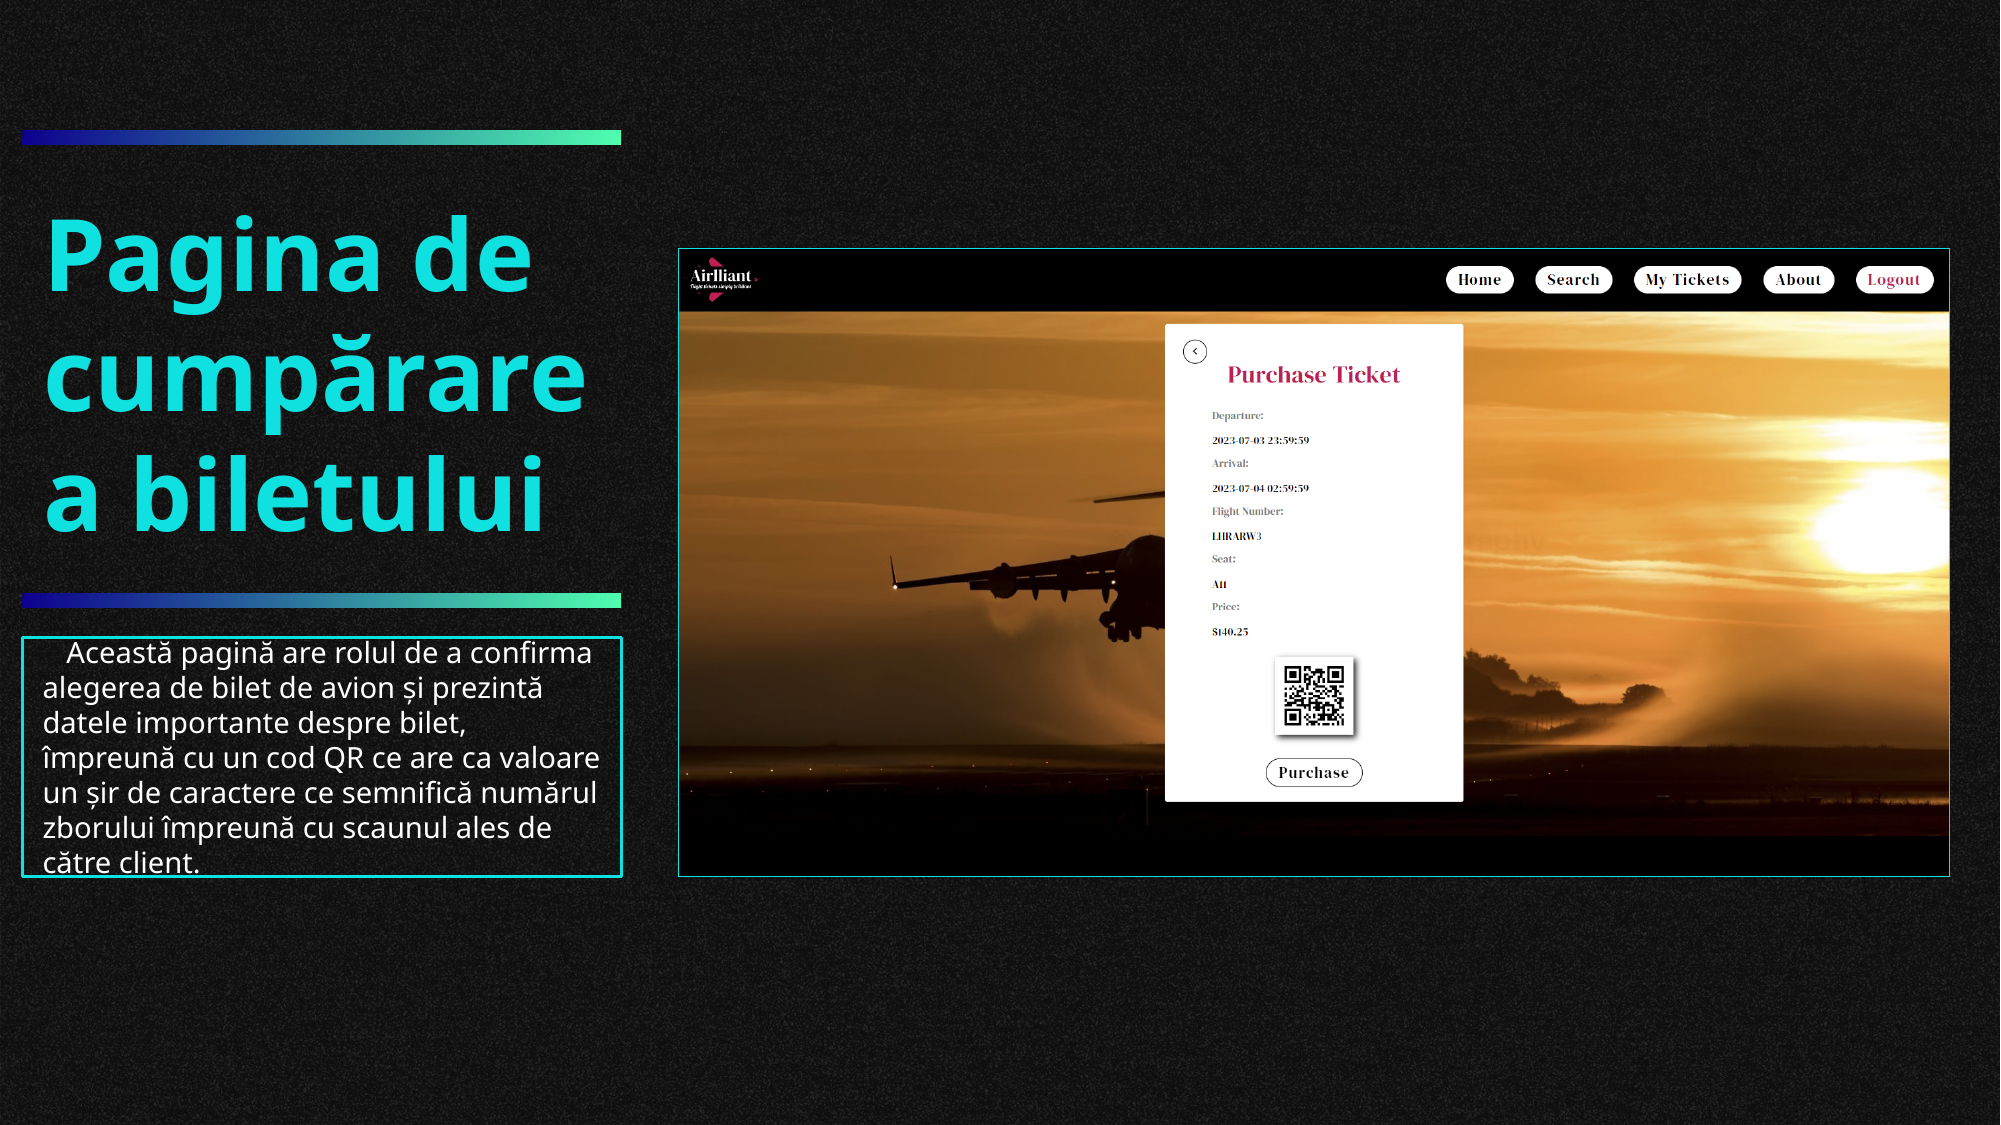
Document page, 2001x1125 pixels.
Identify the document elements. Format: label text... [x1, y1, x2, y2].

text_box [22, 130, 622, 145]
subtitle Această pagină are rolul de a confirma alegerea de bilet de avion și prezintă datele importante despre bilet, împreună cu un cod QR ce are ca valoare un șir de caractere ce semnifică numărul zborului împreună cu scaunul ales de către client. [21, 636, 623, 878]
text_box [22, 593, 622, 608]
picture [677, 248, 1951, 877]
title Pagina de cumpărare a biletului [23, 152, 622, 591]
